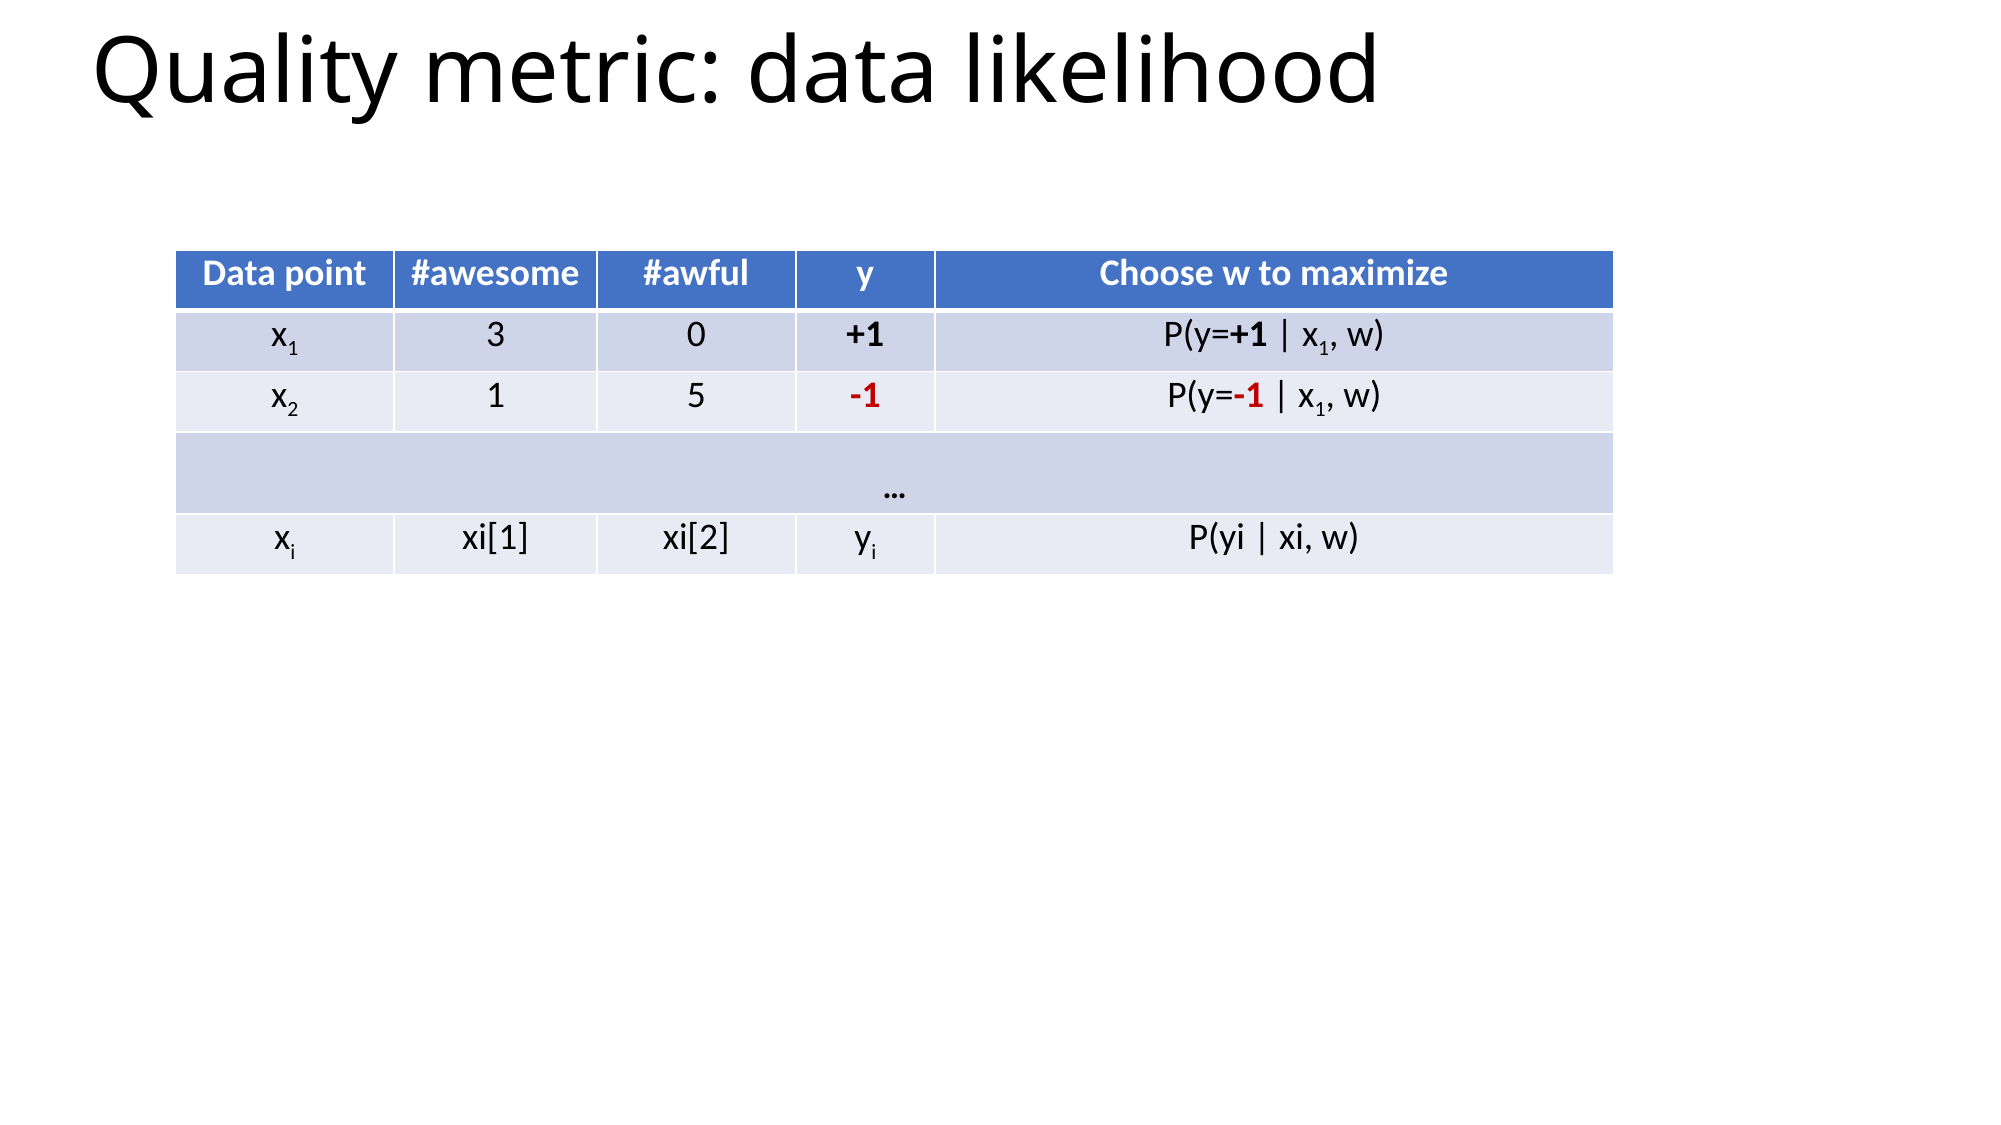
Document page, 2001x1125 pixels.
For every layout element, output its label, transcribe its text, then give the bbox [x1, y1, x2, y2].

table_cell yi [797, 515, 934, 574]
table_cell x2 [176, 372, 393, 431]
table_cell xi[2] [598, 515, 795, 574]
table_header Data point [176, 251, 393, 308]
table_cell 5 [598, 372, 795, 431]
table_cell 1 [395, 372, 596, 431]
table_header #awesome [395, 251, 596, 308]
table_cell +1 [797, 313, 934, 371]
table_cell -1 [797, 372, 934, 431]
table_header y [797, 251, 934, 308]
table_cell xi [176, 515, 393, 574]
table_cell xi[1] [395, 515, 596, 574]
table_header Choose w to maximize [936, 251, 1613, 308]
table_cell … [176, 433, 1613, 513]
text_box Quality metric: data likelihood [77, 15, 1878, 204]
table_cell x1 [176, 313, 393, 371]
table_cell 0 [598, 313, 795, 371]
table_cell 3 [395, 313, 596, 371]
table_cell P(y=+1 | x1, w) [936, 313, 1613, 371]
table_header #awful [598, 251, 795, 308]
table_cell P(yi | xi, w) [936, 515, 1613, 574]
table_cell P(y=-1 | x1, w) [936, 372, 1613, 431]
